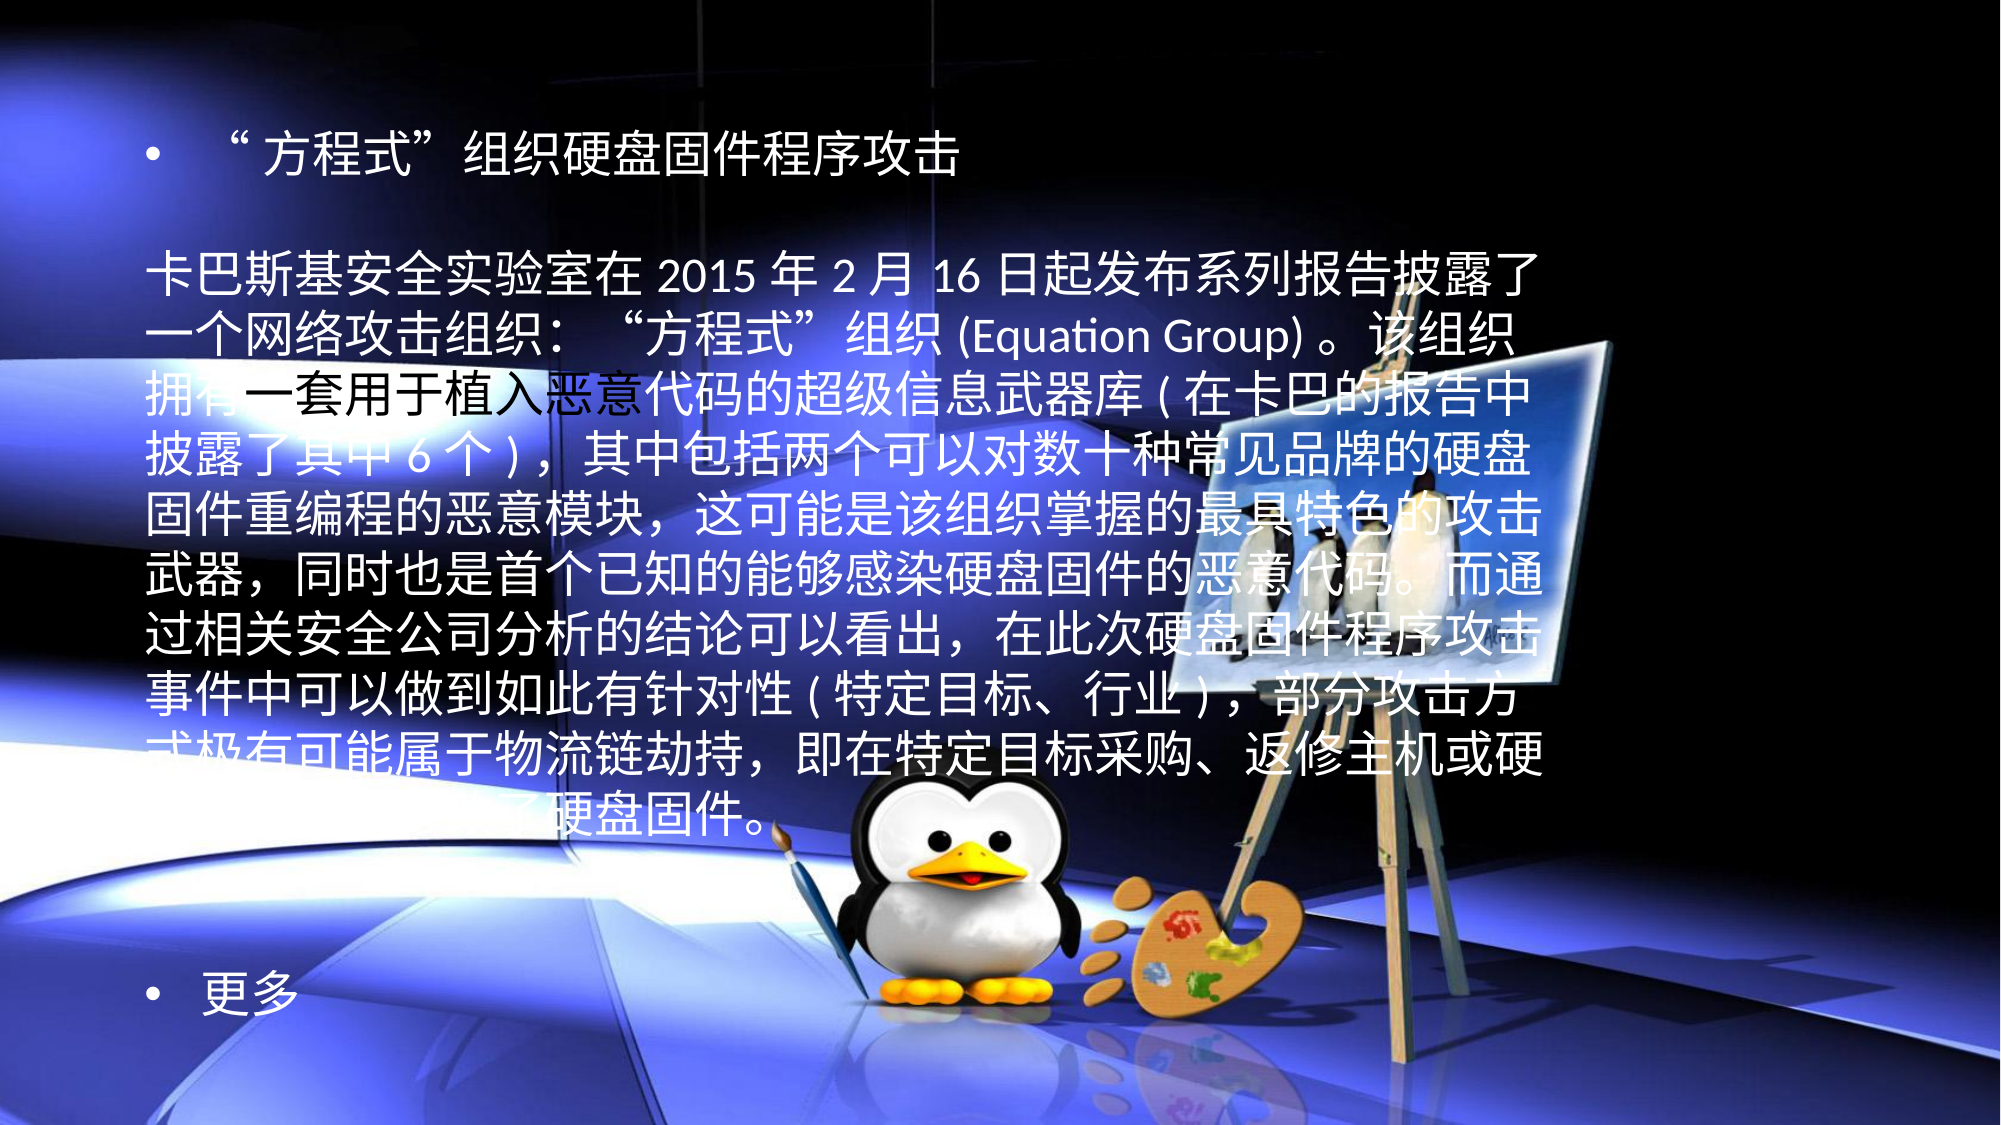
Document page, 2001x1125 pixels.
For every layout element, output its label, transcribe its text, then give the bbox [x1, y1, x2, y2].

text_box “方程式”组织硬盘固件程序攻击 卡巴斯基安全实验室在2015年2月16日起发布系列报告披露了一个网络攻击组织：“方程式”组织(Equation Group)。该组织拥有一套用于植入恶意代码的超级信息武器库(在卡巴的报告中披露了其中6个)，其中包括两个可以对数十种常见品牌的硬盘固件重编程的恶意模块，这可能是该组织掌握的最具特色的攻击武器，同时也是首个已知的能够感染硬盘固件的恶意代码。而通过相关安全公司分析的结论可以看出，在此次硬盘固件程序攻击事件中可以做到如此有针对性(特定目标、行业)，部分攻击方式极有可能属于物流链劫持，即在特定目标采购、返修主机或硬盘的过程中修改了硬盘固件。 更多 [129, 115, 1566, 1031]
picture [0, 0, 2001, 1125]
